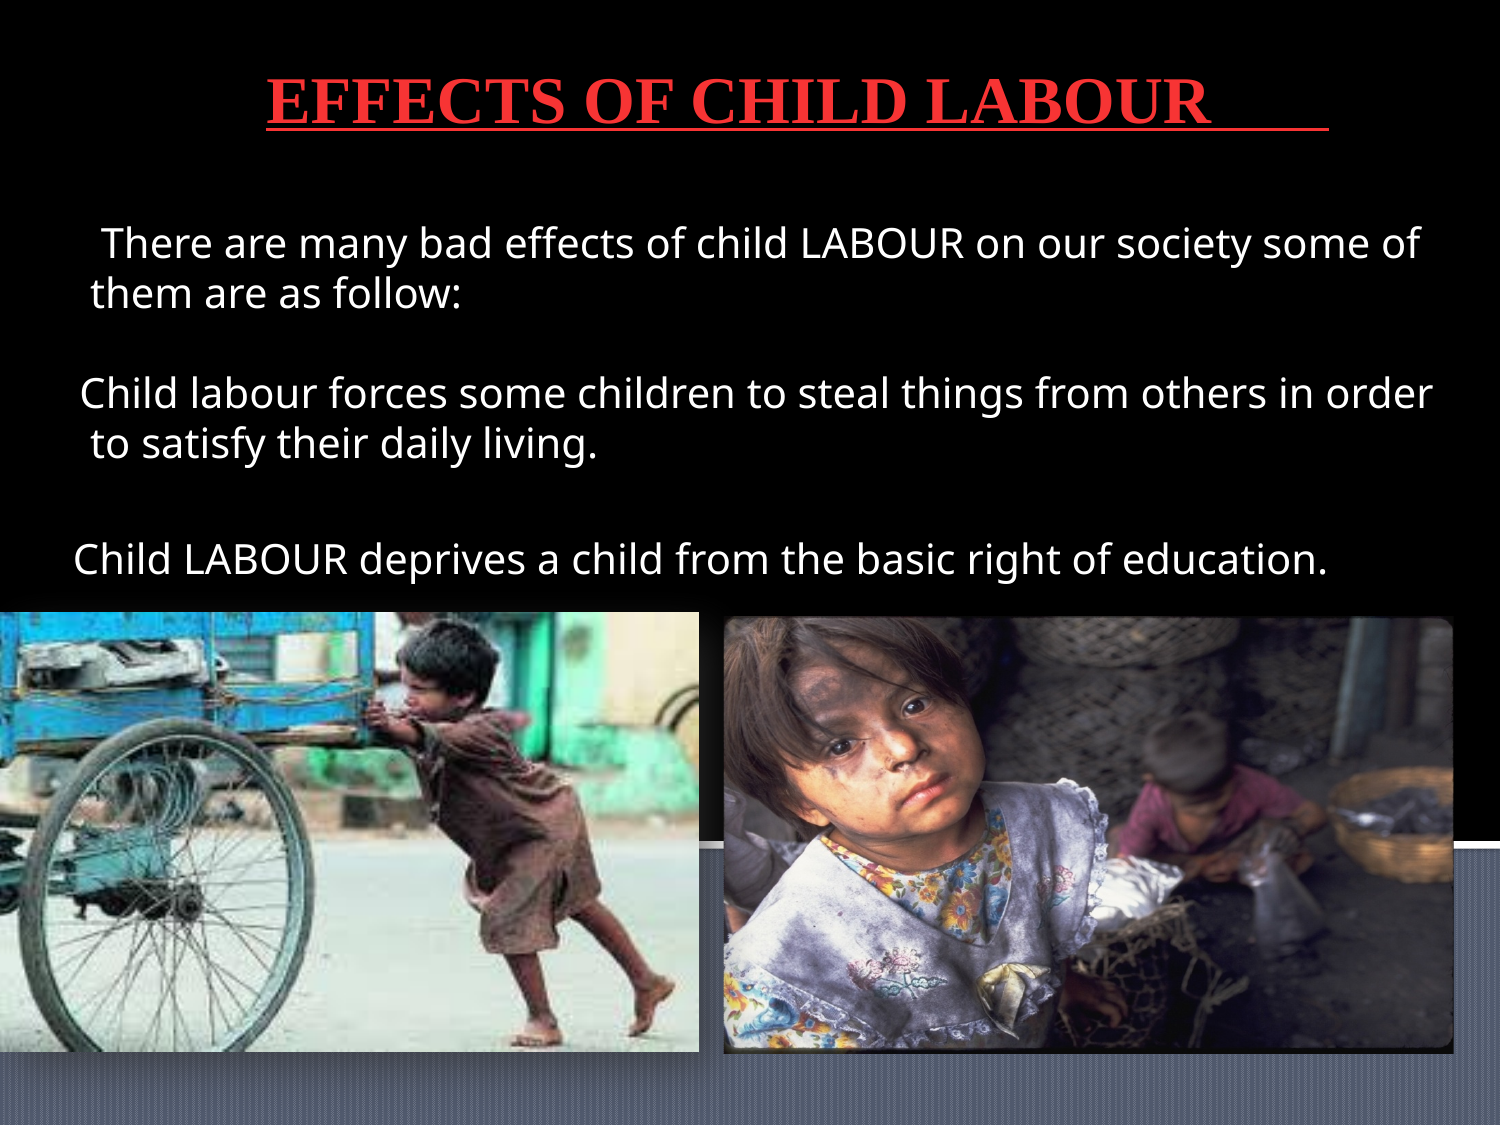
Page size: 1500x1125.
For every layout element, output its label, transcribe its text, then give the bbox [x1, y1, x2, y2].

text_box EFFECTS OF CHILD LABOUR There are many bad effects of child LABOUR on our society some of them are as follow: Child labour forces some children to steal things from others in order to satisfy their daily living. [0, 49, 1500, 475]
picture [723, 616, 1454, 1054]
picture [0, 612, 699, 1052]
text_box Child LABOUR deprives a child from the basic right of education. [47, 525, 1448, 590]
